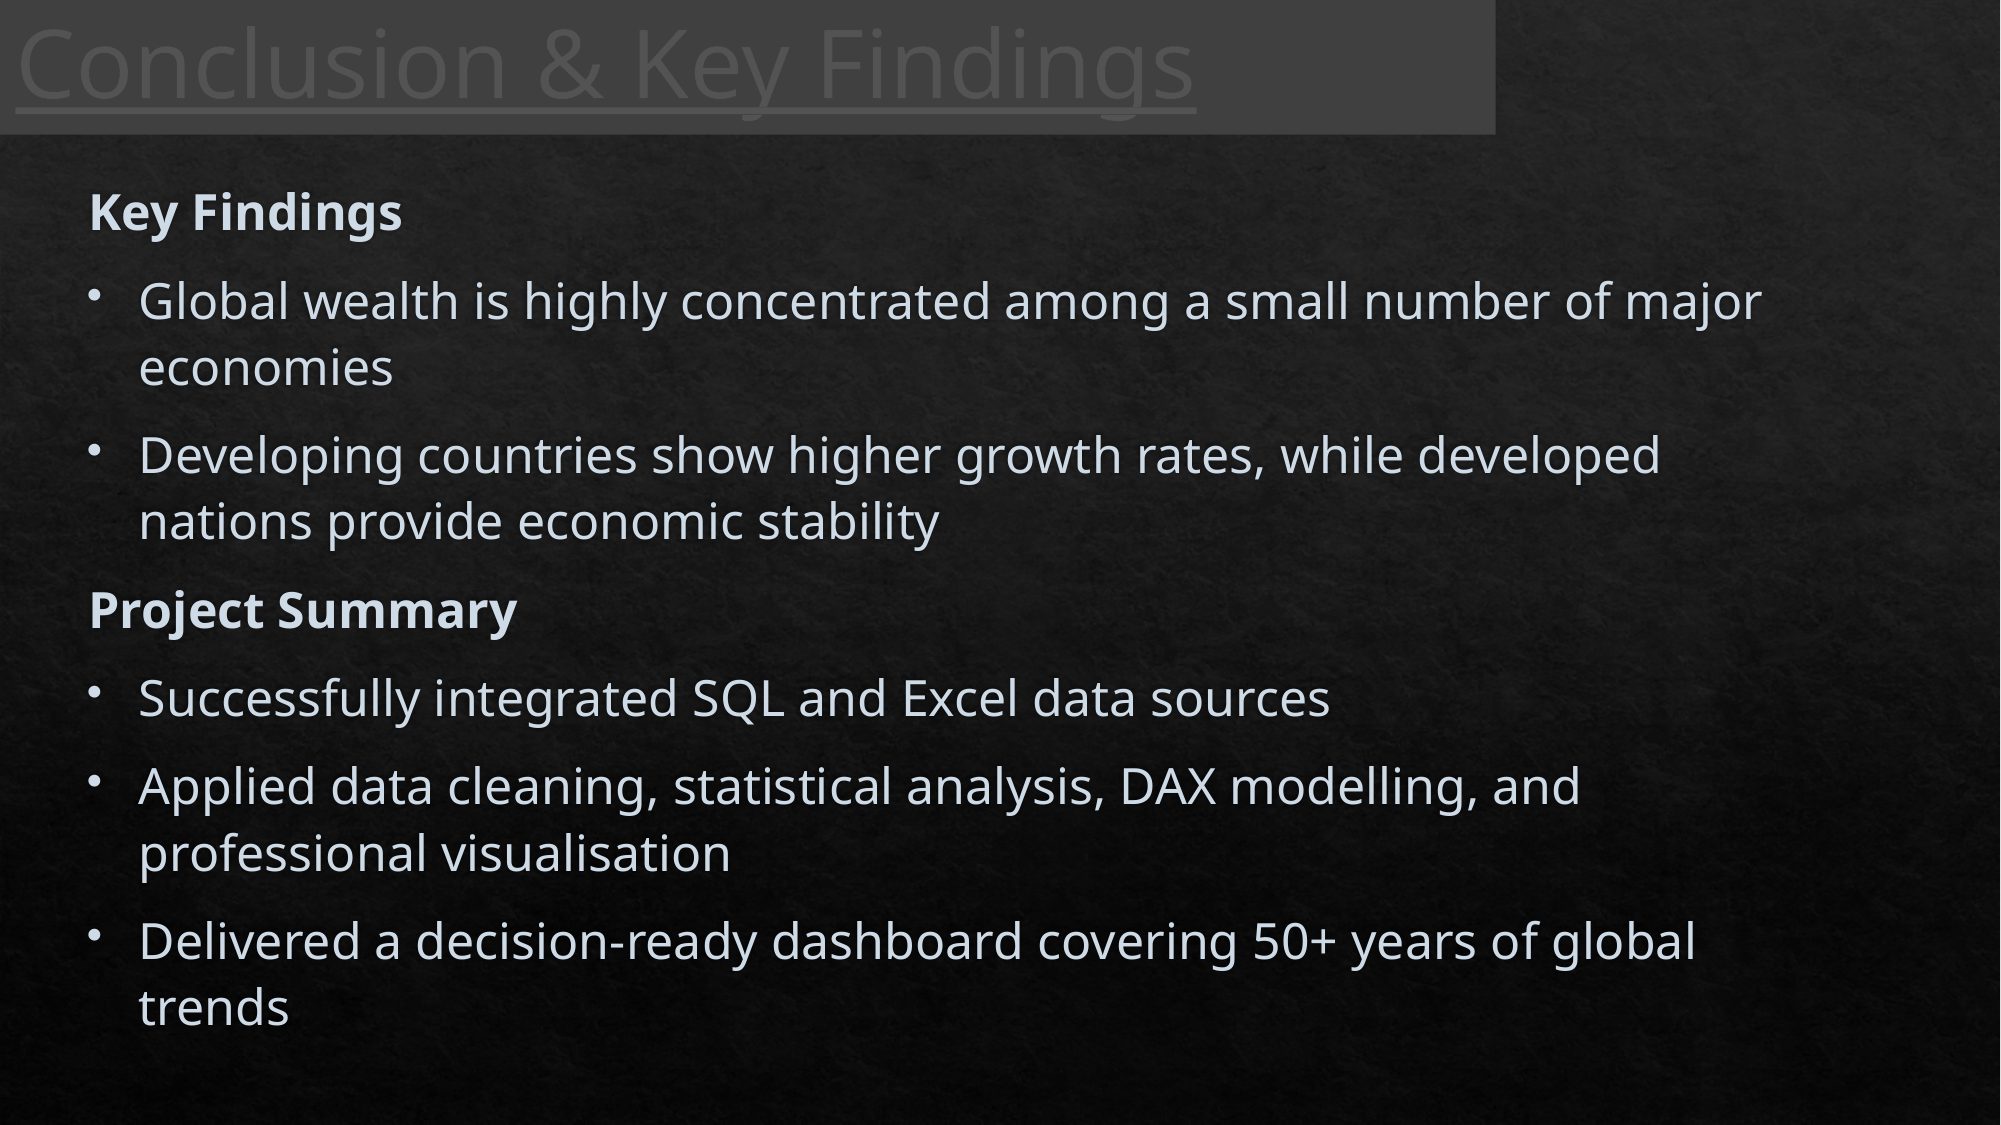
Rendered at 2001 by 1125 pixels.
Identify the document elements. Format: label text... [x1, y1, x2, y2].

title Conclusion & Key Findings [0, 0, 1496, 135]
list Key Findings Global wealth is highly concentrated among a small number of major economies Developing countries show higher growth rates, while developed nations provide economic stability Project Summary Successfully integrated SQL and Excel data sources Applied data cleaning, statistical analysis, DAX modelling, and professional visualisation Delivered a decision-ready dashboard covering 50+ years of global trends [67, 167, 1848, 1083]
